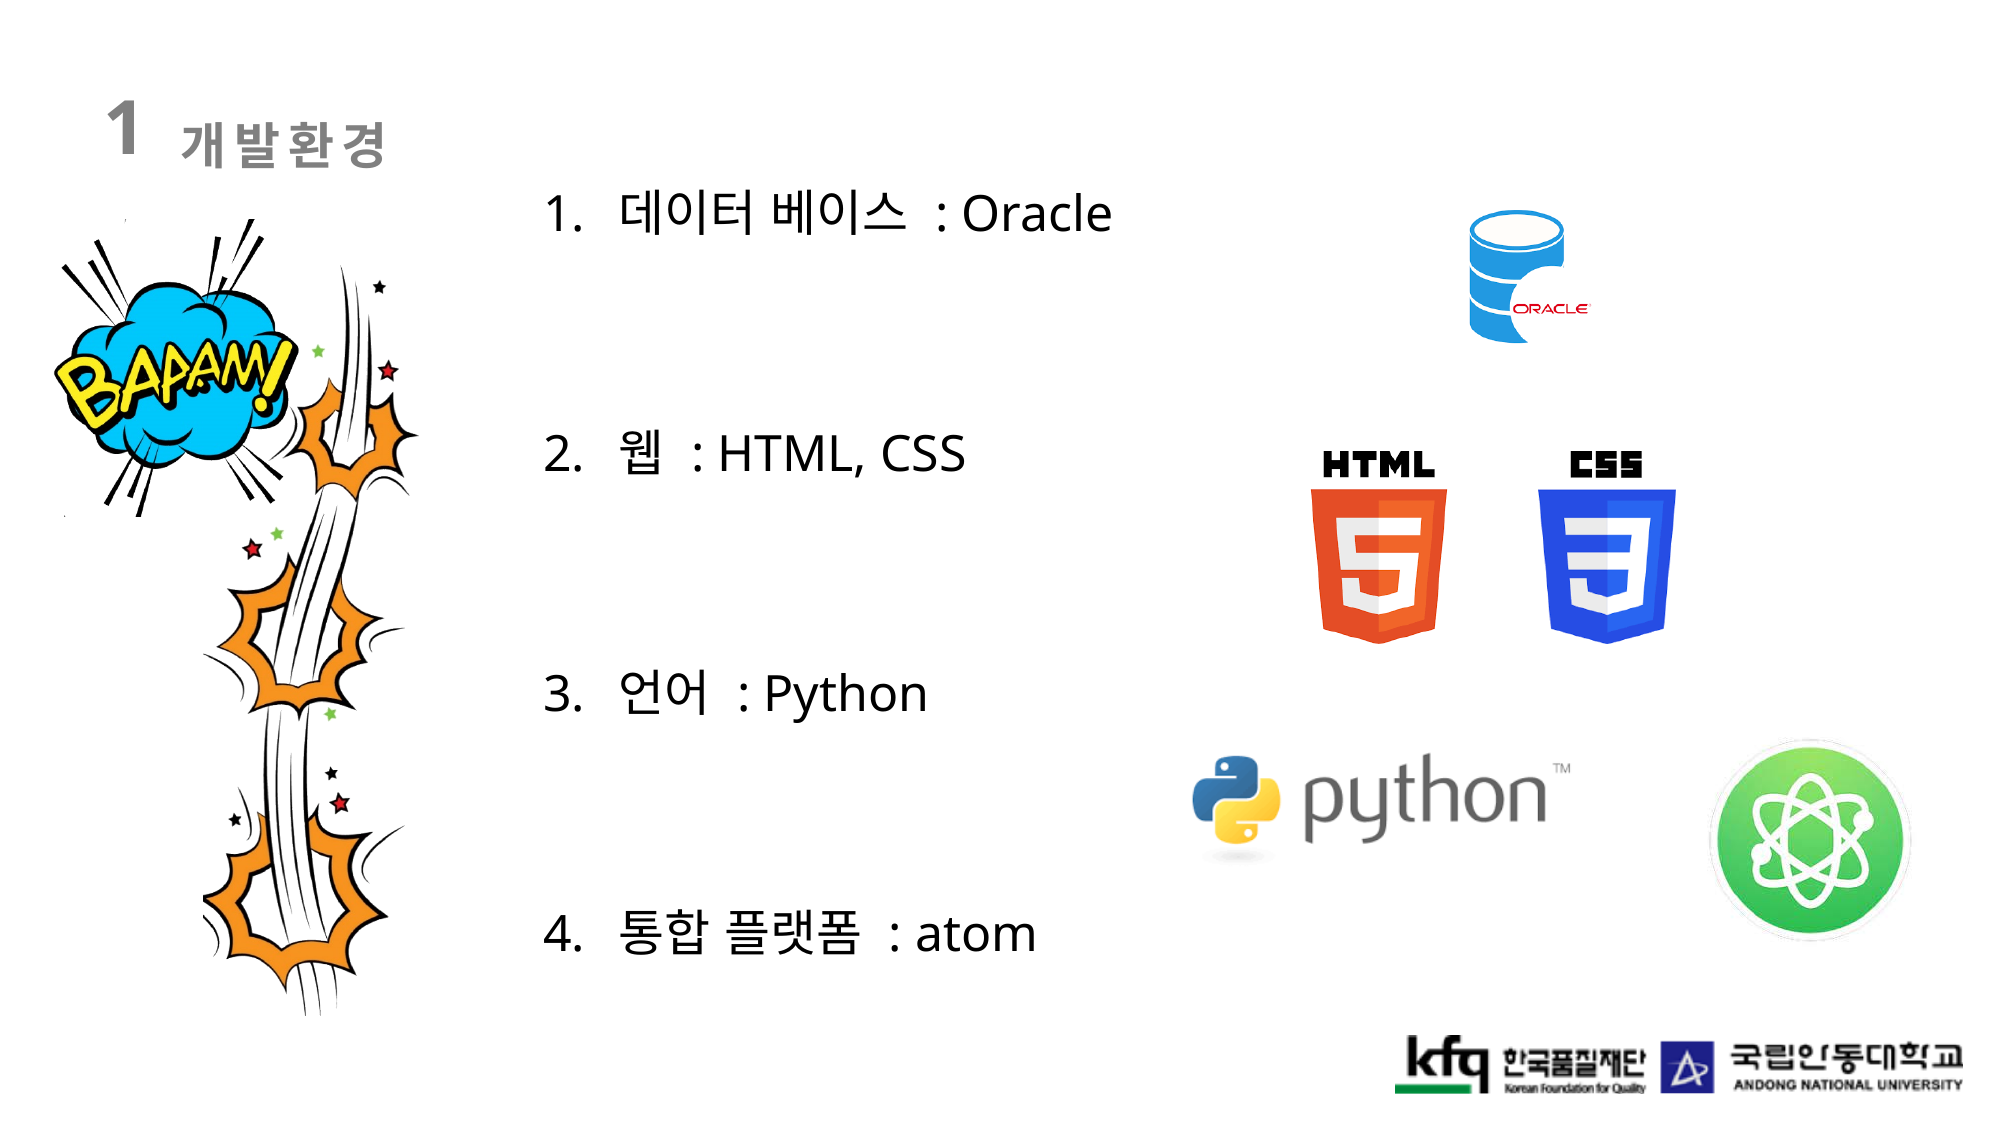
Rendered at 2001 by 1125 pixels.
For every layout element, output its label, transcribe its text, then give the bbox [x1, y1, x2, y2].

picture [45, 219, 423, 1016]
picture [1538, 451, 1676, 644]
text_box 데이터 베이스 : Oracle 웹 : HTML, CSS 언어 : Python 통합 플랫폼 : atom [529, 173, 1557, 969]
picture [1282, 451, 1475, 644]
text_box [61, 70, 784, 180]
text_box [1395, 1035, 1963, 1094]
picture [1699, 729, 1920, 950]
picture [1452, 202, 1607, 357]
picture [1130, 730, 1607, 891]
